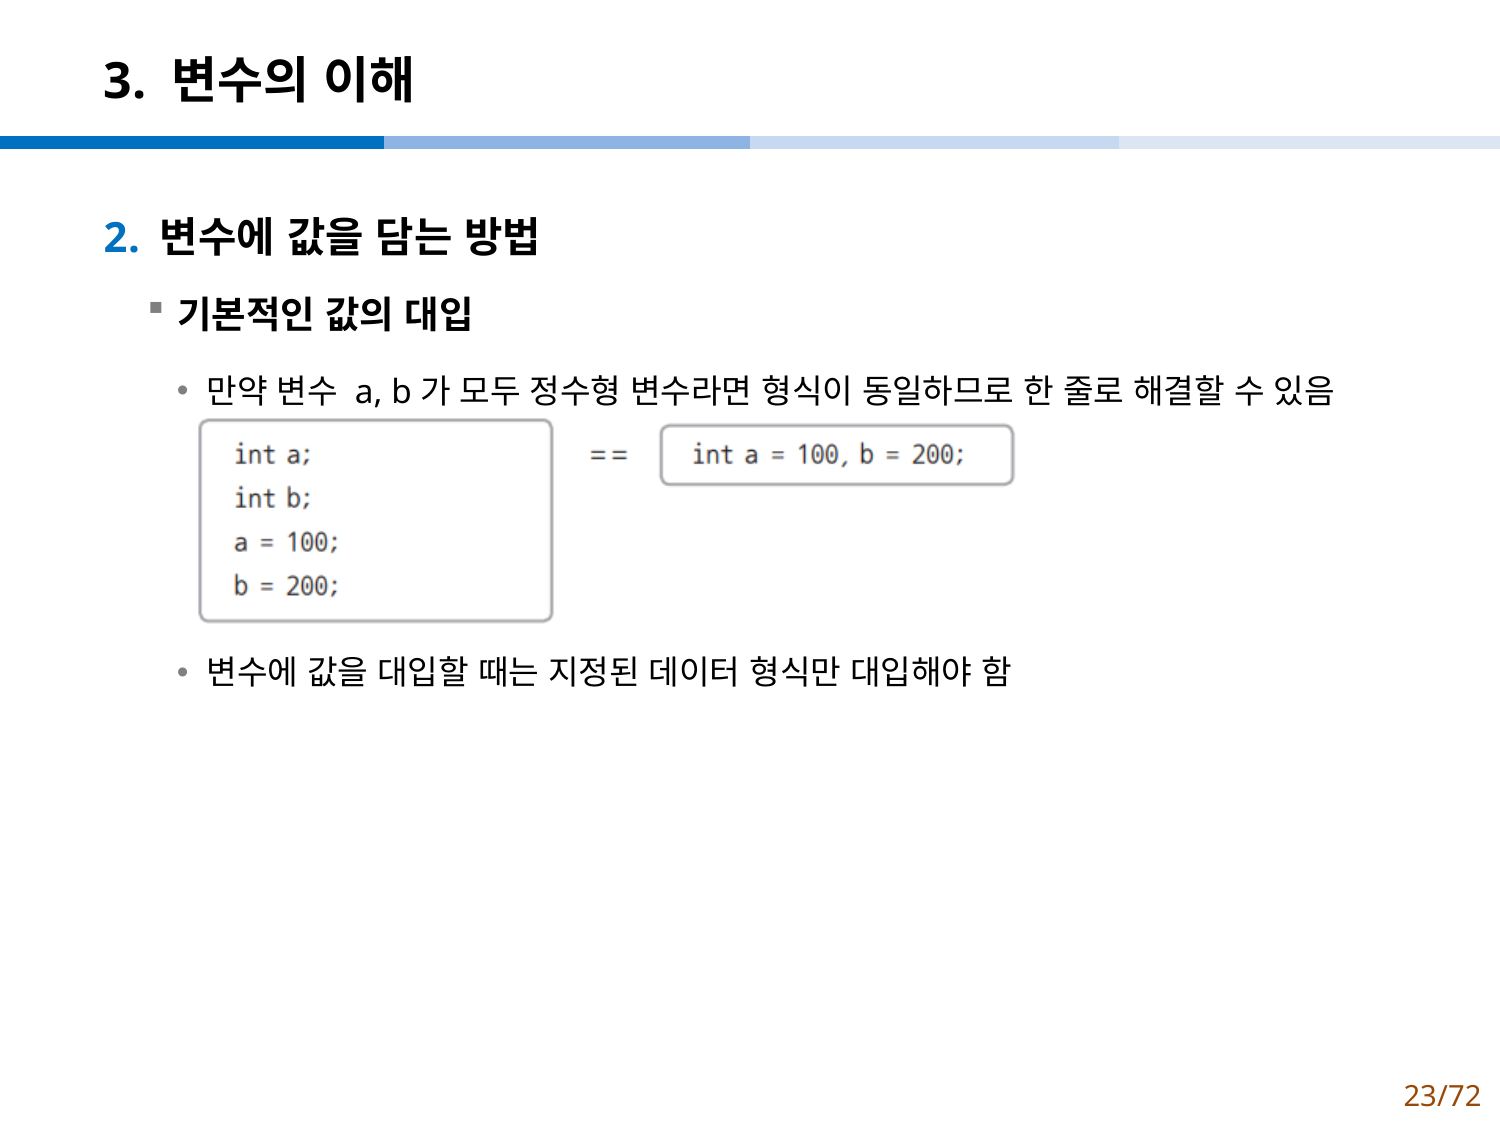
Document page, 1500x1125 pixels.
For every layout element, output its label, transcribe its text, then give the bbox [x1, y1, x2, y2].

title 3. 변수의 이해 [88, 32, 1330, 124]
list 변수에 값을 담는 방법 기본적인 값의 대입 만약 변수 a, b가 모두 정수형 변수라면 형식이 동일하므로 한 줄로 해결할 수 있음 변수에 값을 대입할 때는 지정된 데이터 형식만 대입해야 함 [88, 177, 1459, 1077]
picture [194, 414, 1020, 628]
